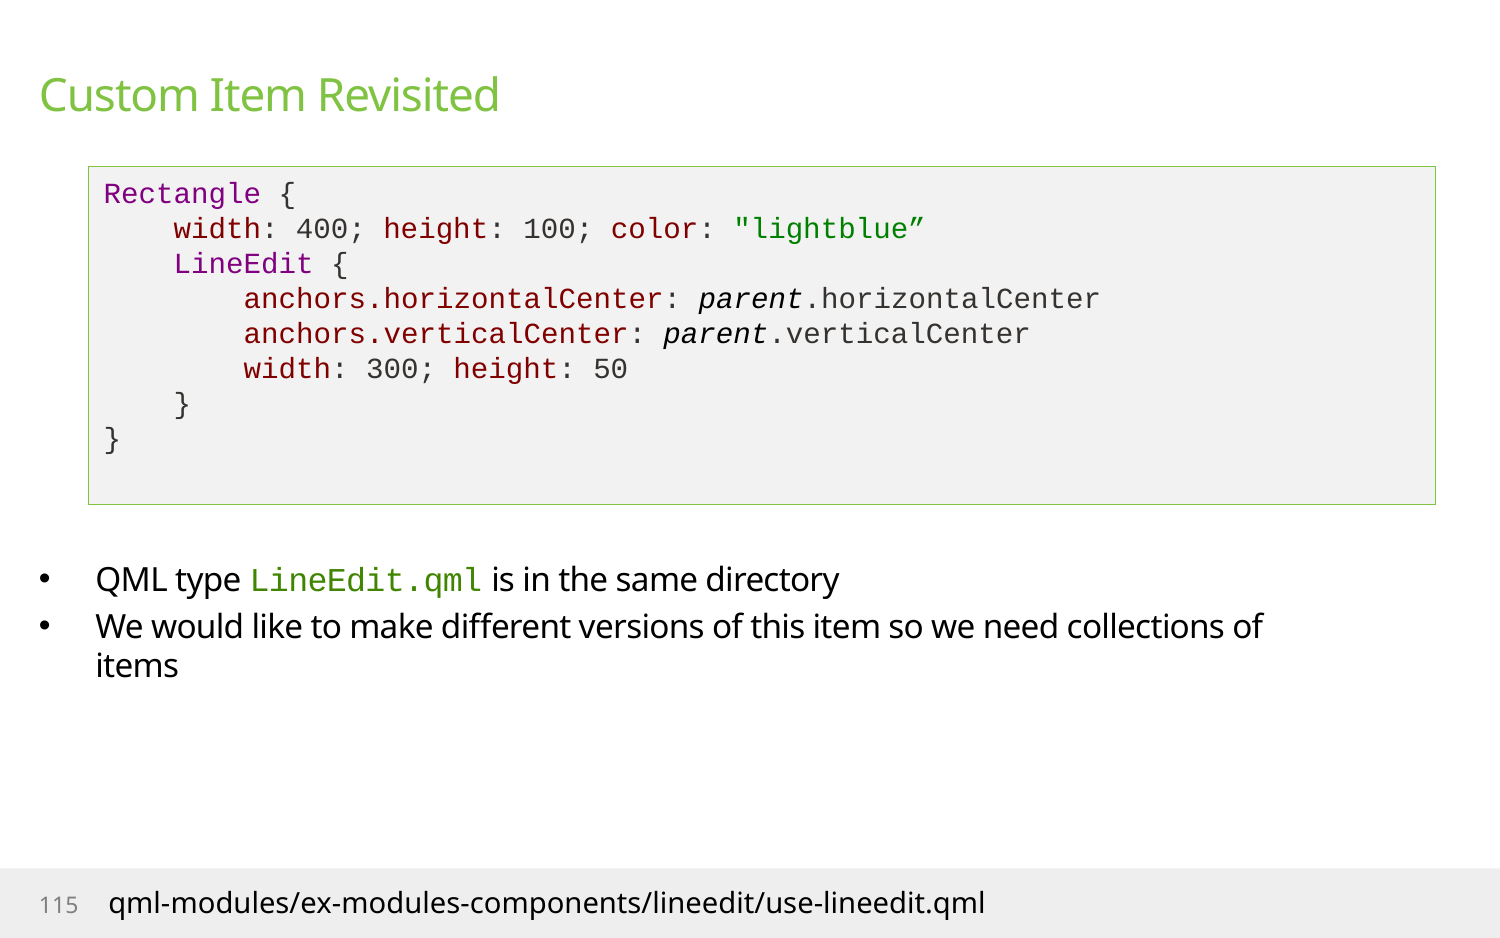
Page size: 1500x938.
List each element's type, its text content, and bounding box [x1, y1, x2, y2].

text_box Rectangle { width: 400; height: 100; color: "lightblue” LineEdit { anchors.horizontalCenter: parent.horizontalCenter anchors.verticalCenter: parent.verticalCenter width: 300; height: 50 } } [88, 166, 1436, 505]
text_box qml-modules/ex-modules-components/lineedit/use-lineedit.qml [93, 892, 1315, 925]
title Custom Item Revisited [39, 66, 1052, 196]
list QML type LineEdit.qml is in the same directory We would like to make different versions of this item so we need collections of items [39, 558, 1272, 748]
slide_number 115 [39, 892, 93, 921]
